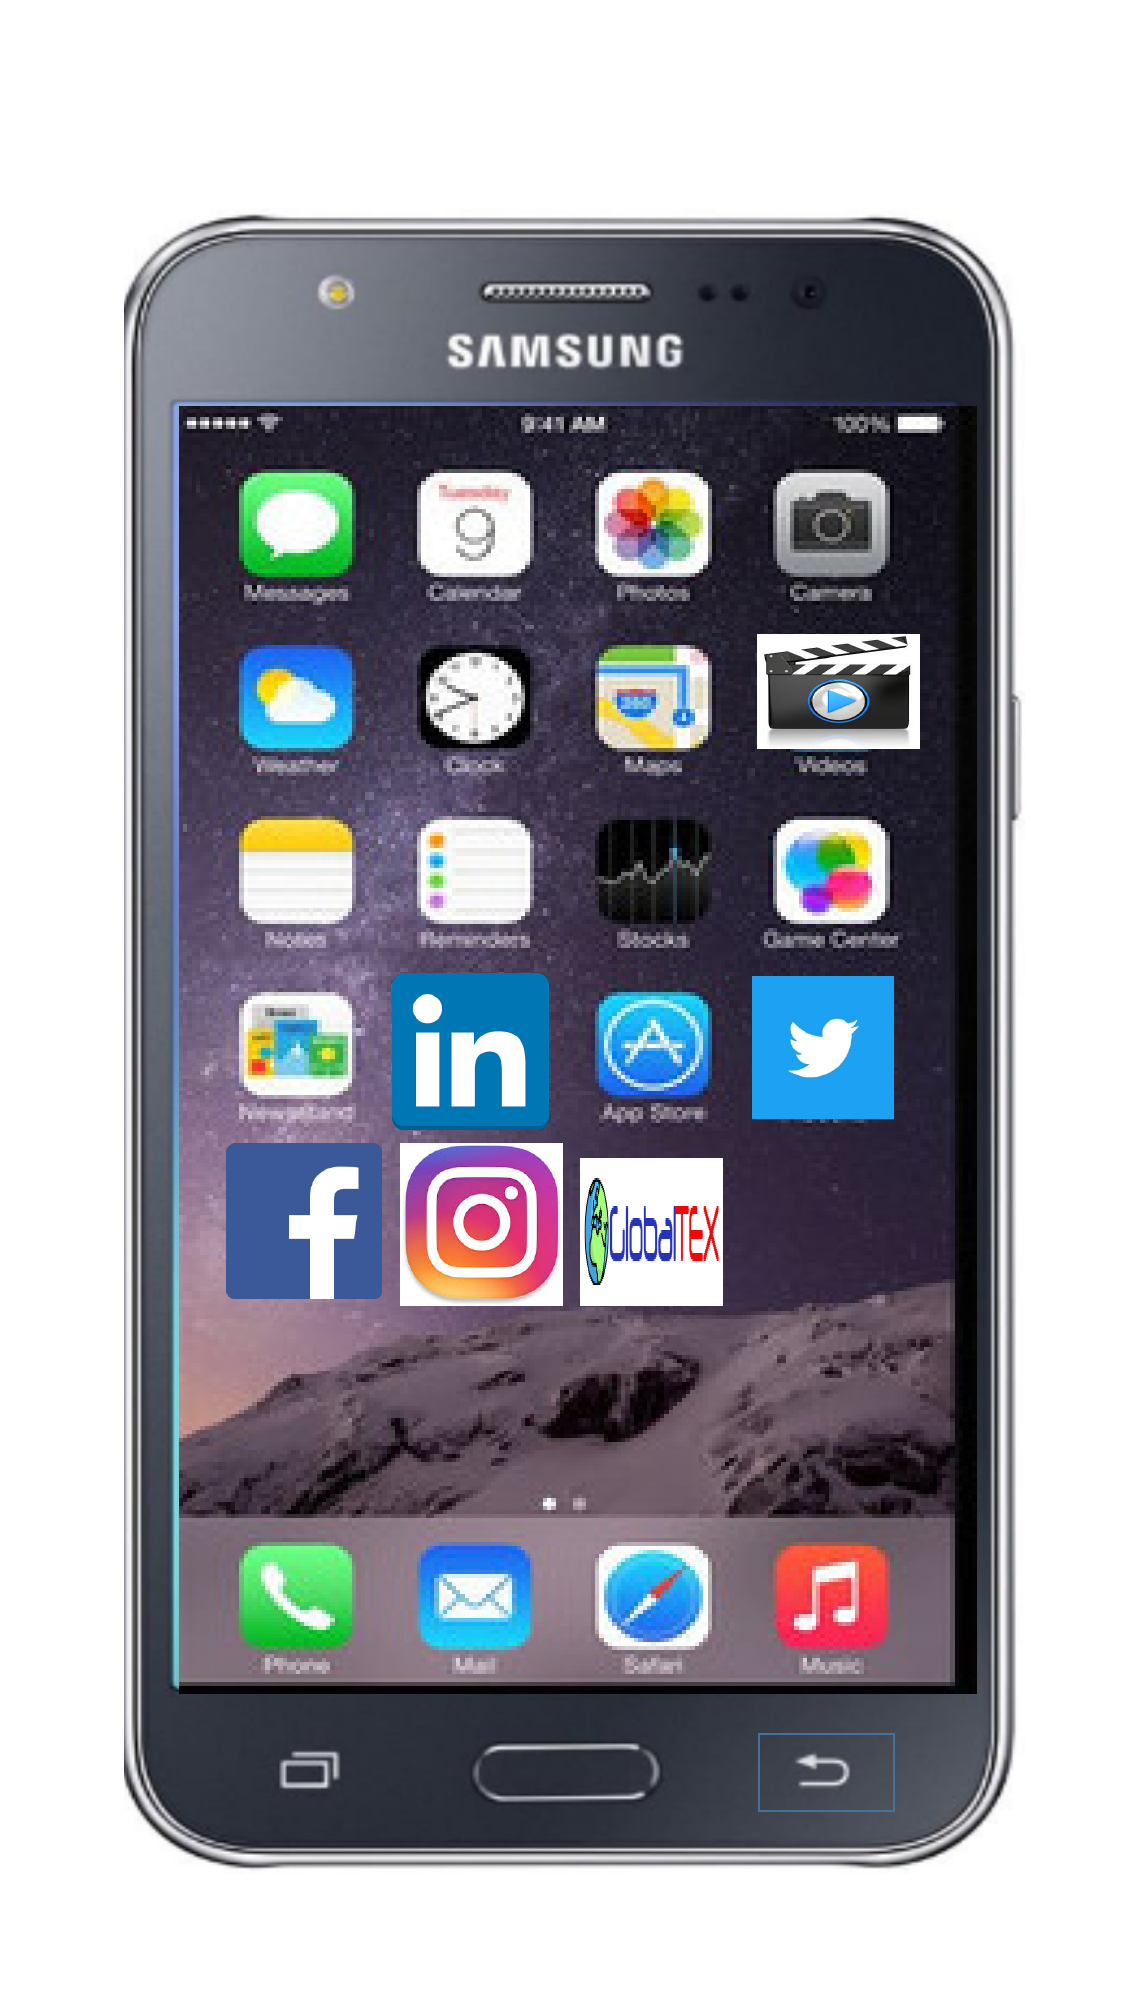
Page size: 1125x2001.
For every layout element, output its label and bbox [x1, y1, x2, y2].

picture [124, 208, 1025, 1874]
